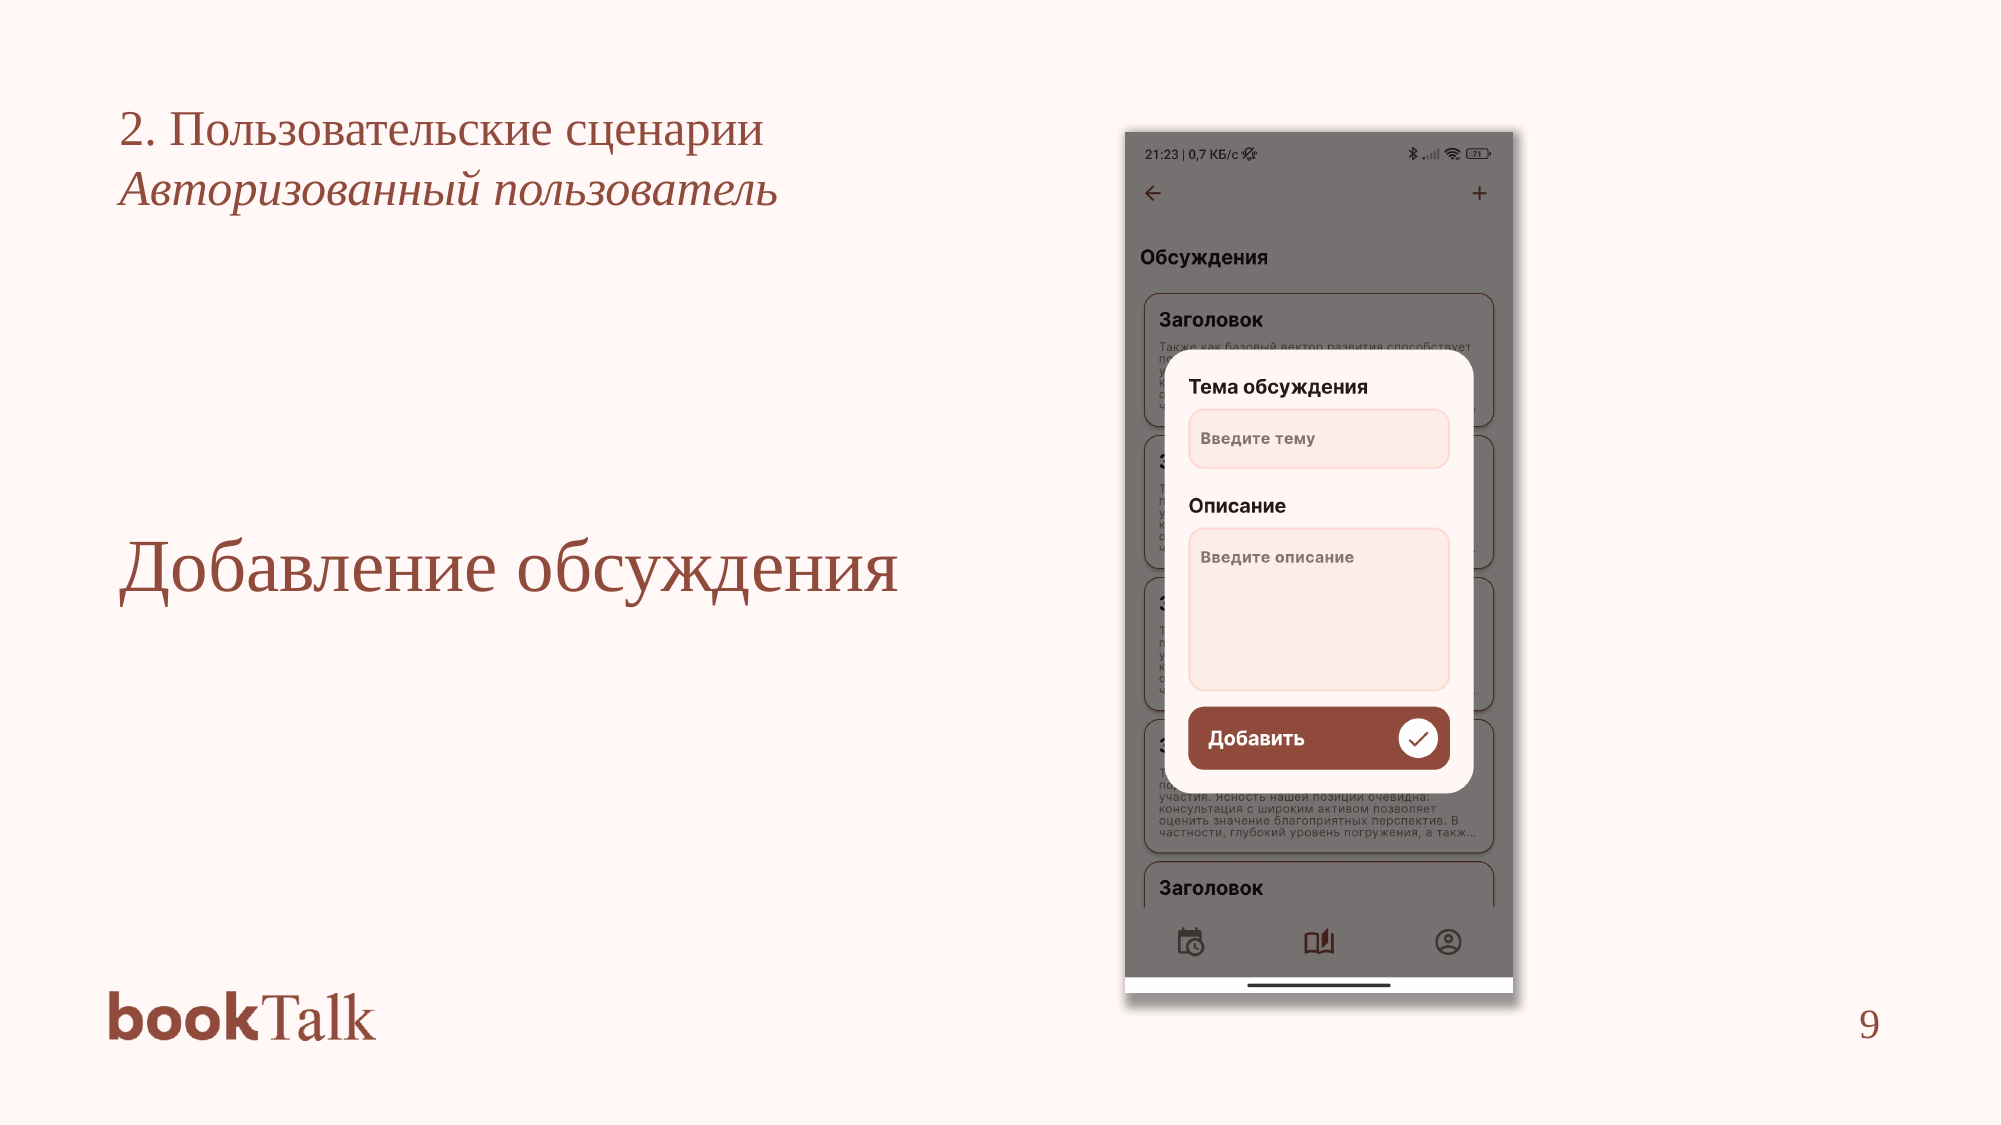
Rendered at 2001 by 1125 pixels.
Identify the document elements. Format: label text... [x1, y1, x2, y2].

picture [104, 983, 376, 1061]
slide_number 9 [1445, 992, 1896, 1052]
picture [1125, 132, 1513, 993]
text_box Добавление обсуждения [104, 509, 983, 615]
text_box 2. Пользовательские сценарии Авторизованный пользователь [104, 88, 1935, 223]
